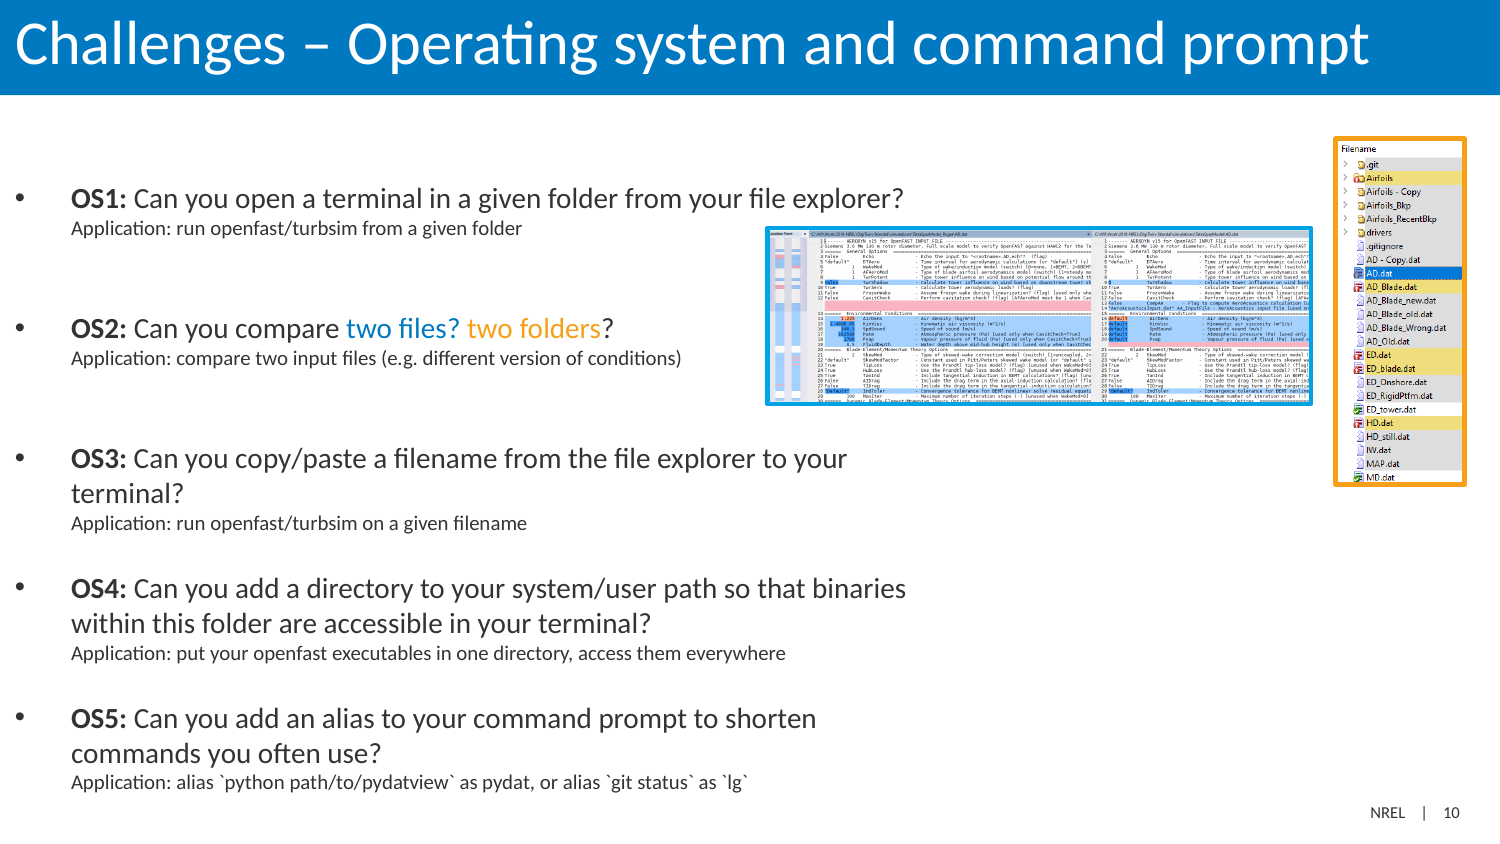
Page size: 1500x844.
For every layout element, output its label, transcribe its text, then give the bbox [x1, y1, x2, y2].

title Challenges – Operating system and command prompt [0, 0, 1500, 96]
text_box OS1: Can you open a terminal in a given folder from your file explorer? Application: run openfast/turbsim from a given folder OS2: Can you compare two files? two folders? Application: compare two input files (e.g. different version of conditions) OS3: Can you copy/paste a filename from the file explorer to your terminal? Application: run openfast/turbsim on a given filename OS4: Can you add a directory to your system/user path so that binaries within this folder are accessible in your terminal? Application: put your openfast executables in one directory, access them everywhere OS5: Can you add an alias to your command prompt to shorten commands you often use? Application: alias `python path/to/pydatview` as pydat, or alias `git status` as `lg` [0, 172, 936, 802]
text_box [769, 140, 1463, 483]
text_box [22, 121, 1474, 188]
